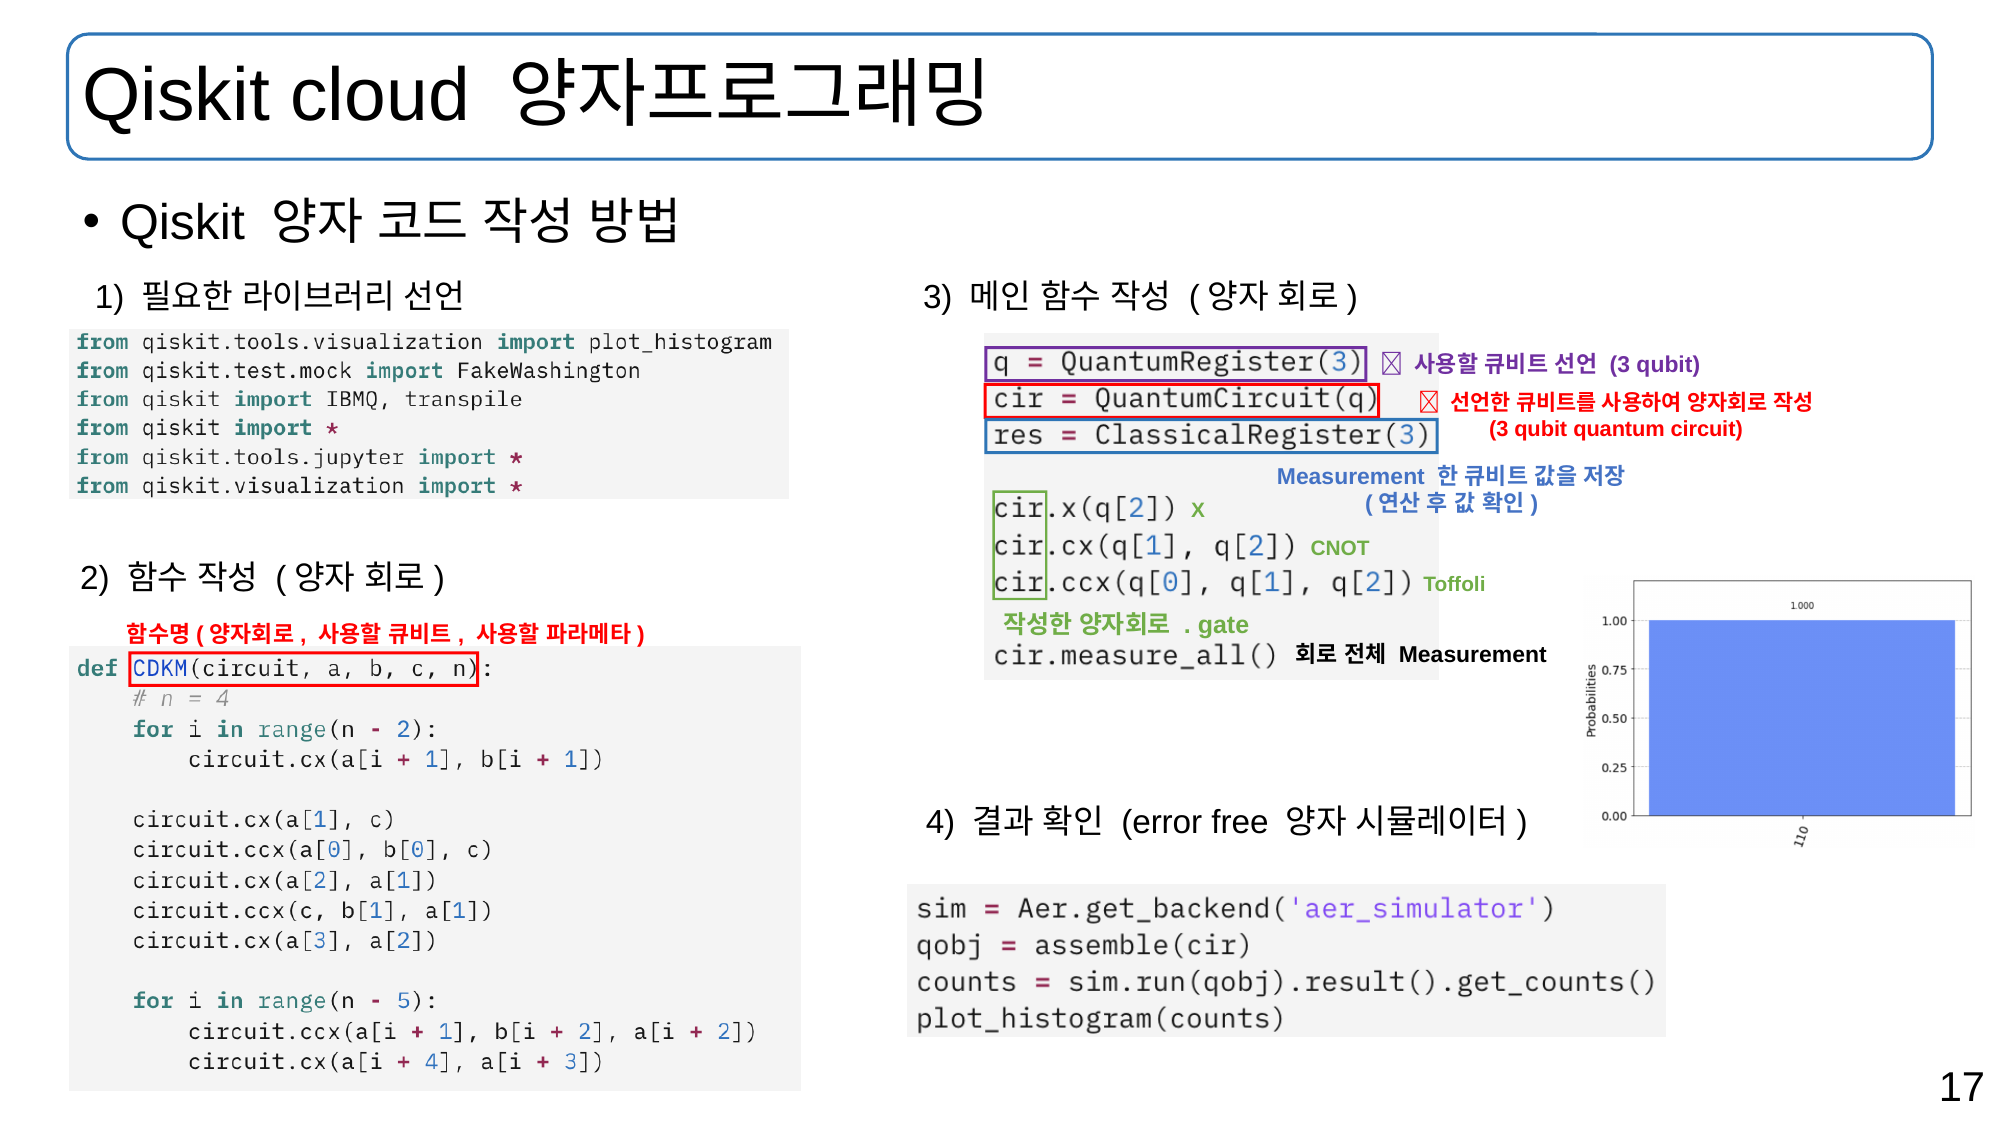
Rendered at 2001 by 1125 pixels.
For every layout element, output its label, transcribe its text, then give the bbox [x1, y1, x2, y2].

picture [984, 333, 1439, 680]
text_box 회로 전체 Measurement [1439, 631, 1563, 674]
list Qiskit 양자 코드 작성 방법 [67, 189, 1933, 1019]
text_box 3) 메인 함수 작성 (양자 회로) [908, 267, 1373, 323]
picture [1583, 575, 1975, 848]
text_box 1) 필요한 라이브러리 선언 [79, 267, 480, 323]
text_box 2) 함수 작성 (양자 회로) [65, 548, 460, 604]
text_box 함수명(양자회로, 사용할 큐비트, 사용할 파라메타) [112, 611, 660, 646]
text_box  선언한 큐비트를 사용하여 양자회로 작성 (3 qubit quantum circuit) [1439, 380, 1844, 448]
title Qiskit cloud 양자프로그래밍 [67, 34, 1933, 160]
text_box Measurement 한 큐비트 값을 저장 (연산 후 값 확인) [1439, 453, 1660, 524]
picture [67, 646, 801, 1091]
text_box  사용할 큐비트 선언 (3 qubit) [1439, 342, 1716, 380]
text_box Toffoli [1439, 562, 1501, 603]
picture [907, 884, 1666, 1037]
text_box 4) 결과 확인 (error free 양자 시뮬레이터) [911, 792, 1543, 848]
picture [67, 329, 789, 499]
